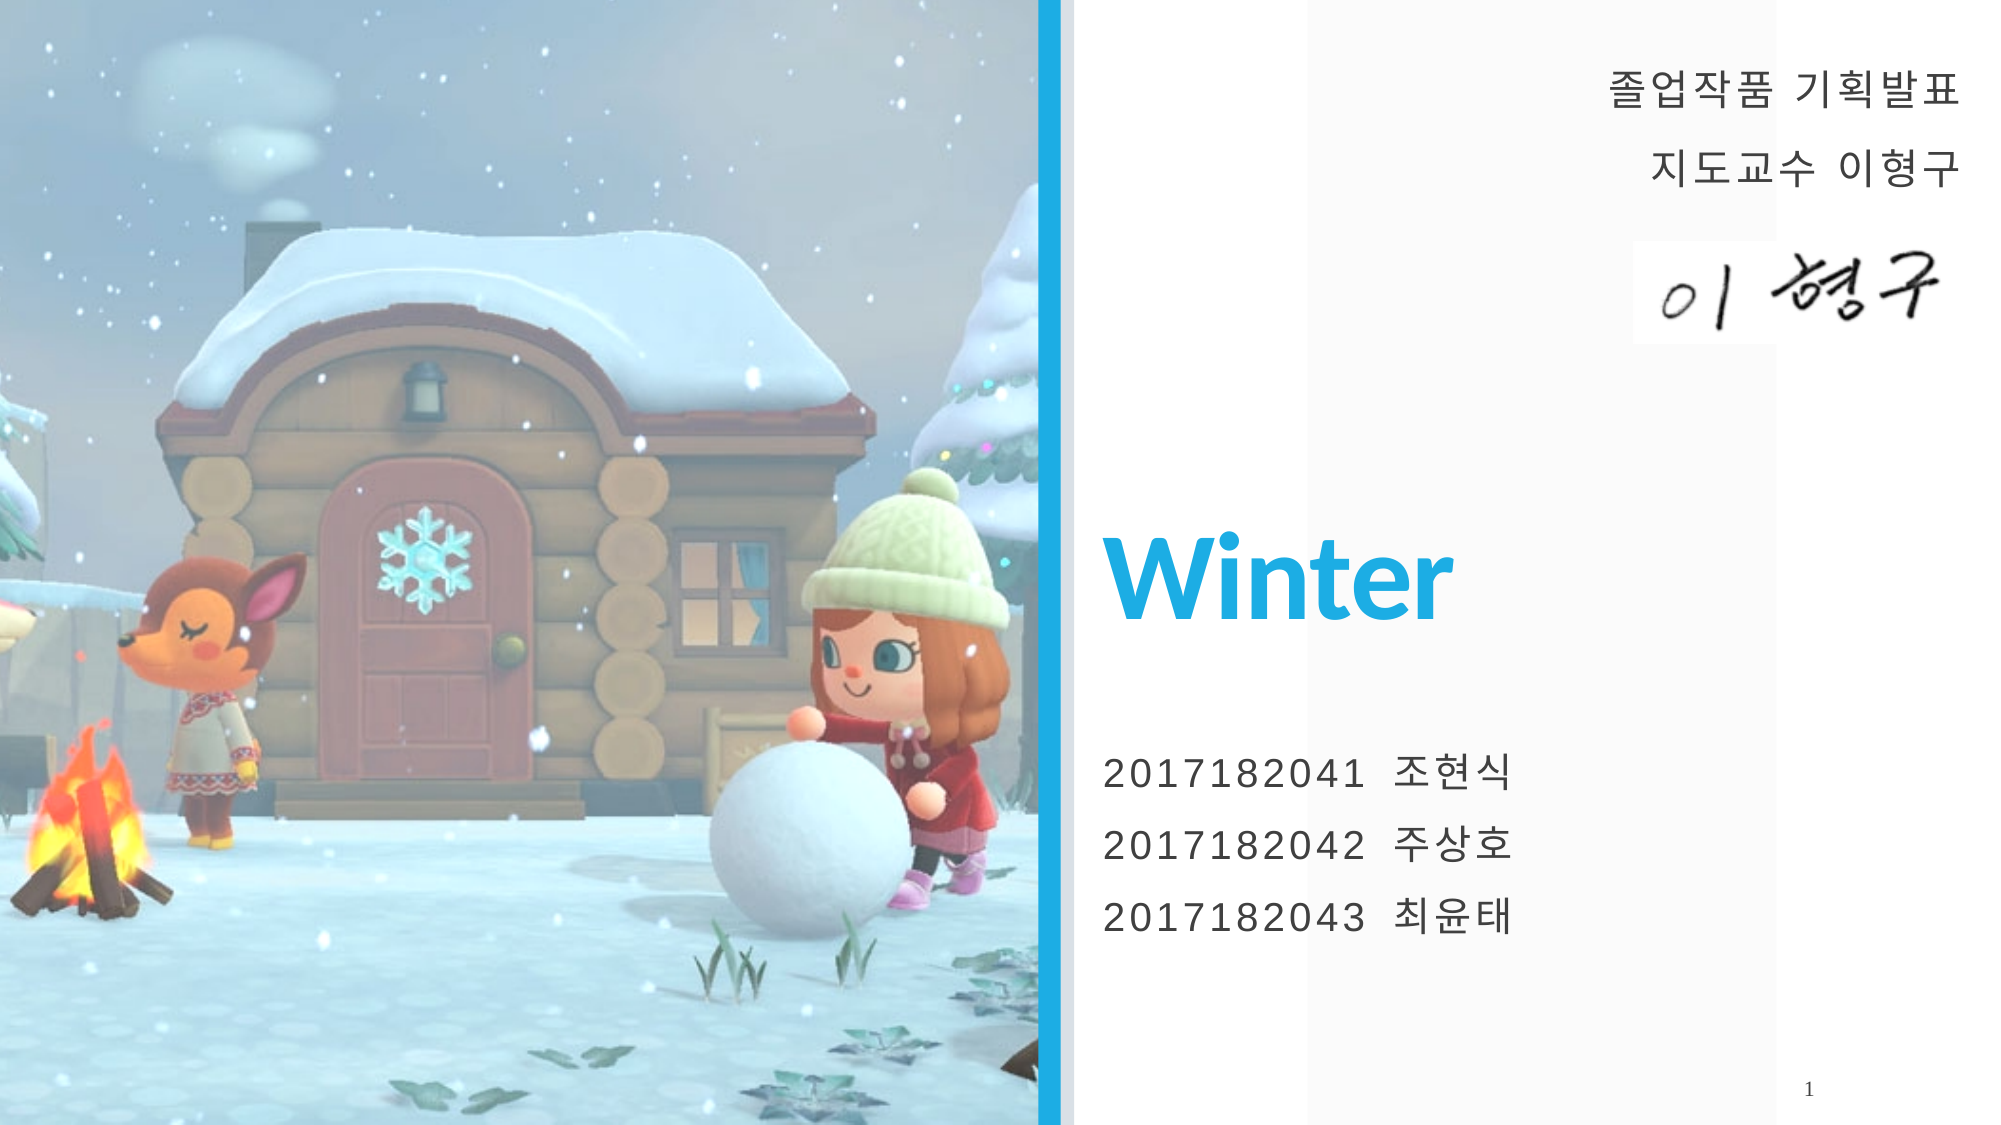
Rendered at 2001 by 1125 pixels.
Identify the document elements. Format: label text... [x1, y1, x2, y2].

picture [0, 0, 1039, 1125]
picture [1633, 241, 1955, 344]
slide_number 1 [1702, 1057, 1830, 1118]
title Winter [1087, 124, 1830, 654]
text_box 졸업작품 기획발표 지도교수 이형구 [1433, 44, 1977, 213]
subtitle 2017182041 조현식 2017182042 주상호 2017182043 최윤태 [1087, 739, 1831, 950]
